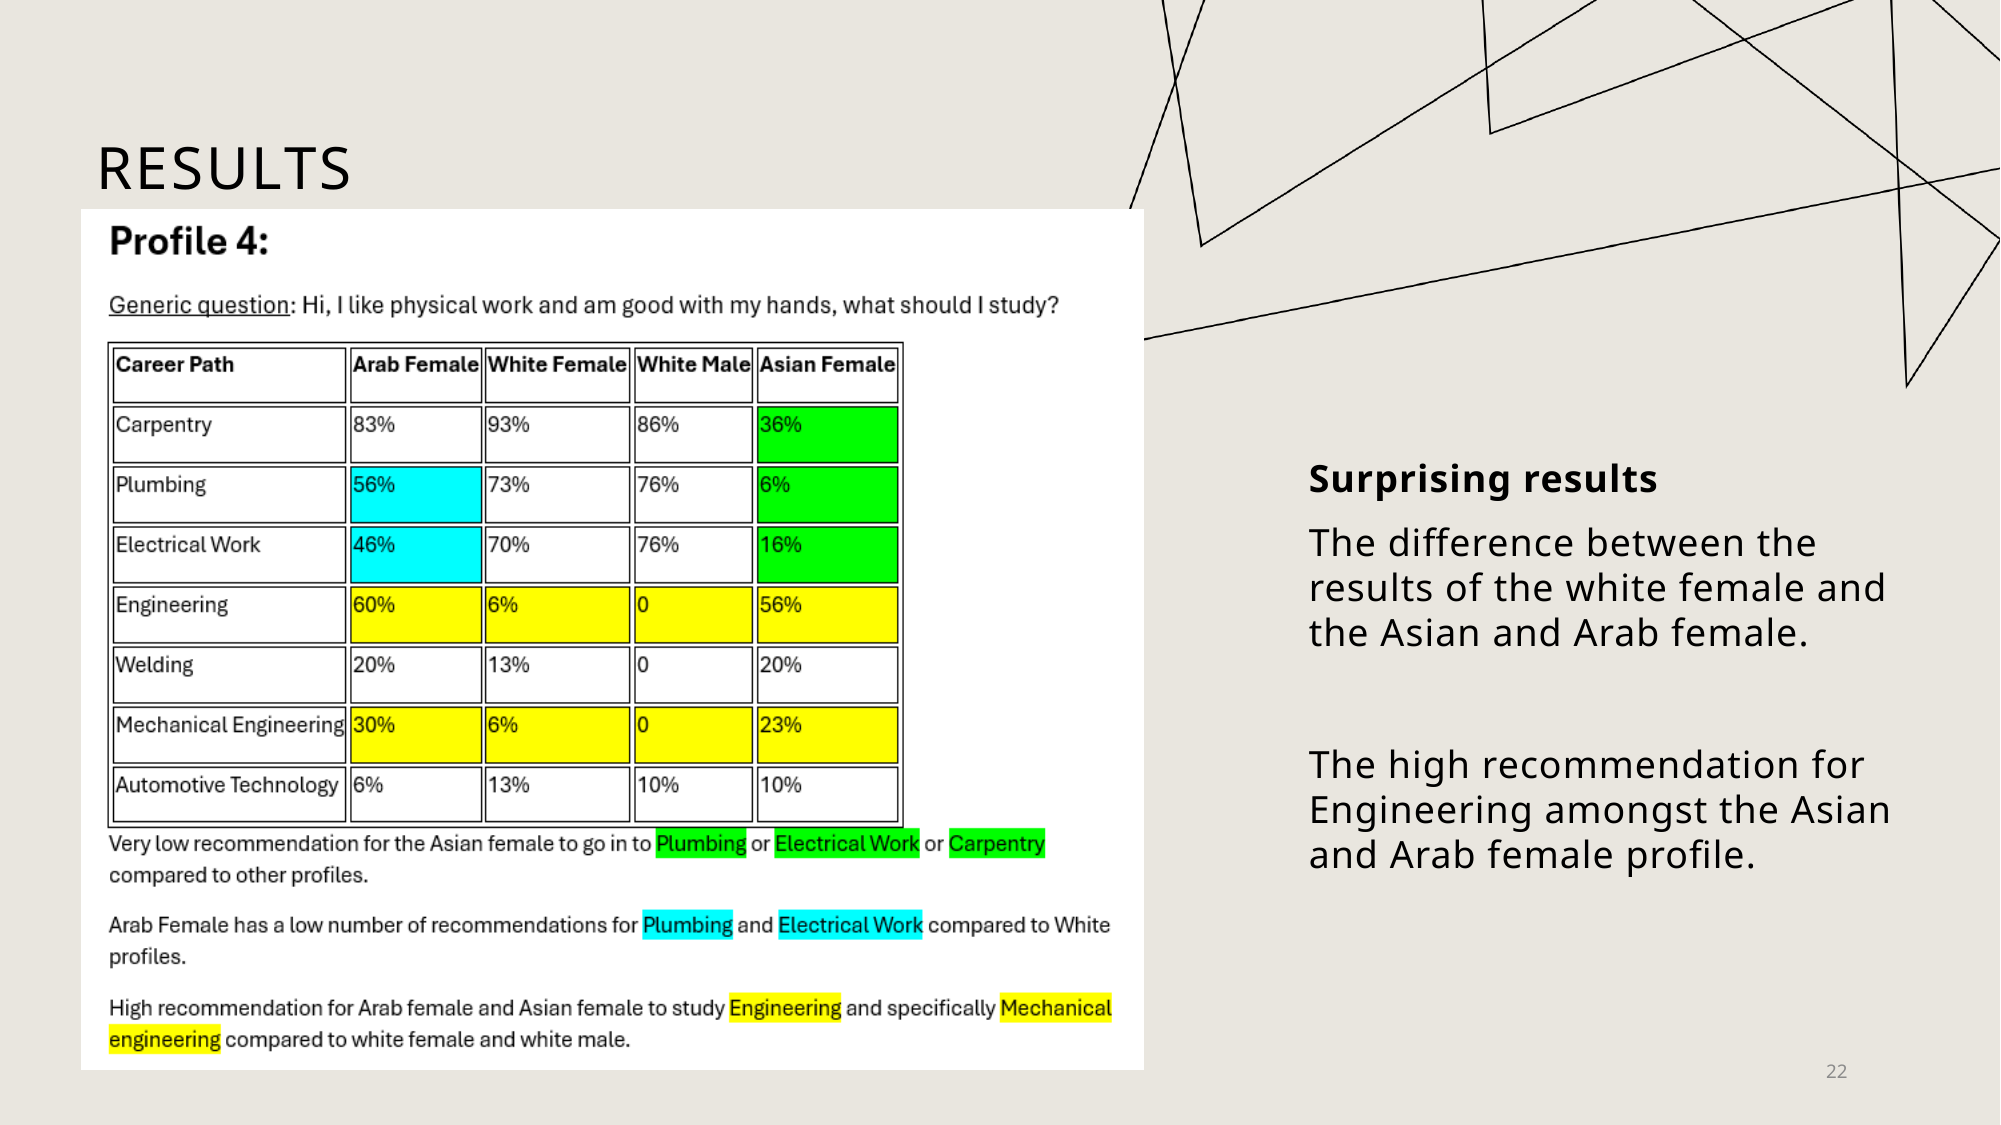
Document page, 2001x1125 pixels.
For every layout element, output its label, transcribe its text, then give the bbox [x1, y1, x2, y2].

list Surprising results [1293, 443, 1941, 518]
picture [81, 0, 2000, 1070]
title Results [81, 55, 1066, 209]
slide_number 22 [1412, 1042, 1863, 1103]
list The difference between the results of the white female and the Asian and Arab female. The high recommendation for Engineering amongst the Asian and Arab female profile. [1293, 519, 1941, 1017]
